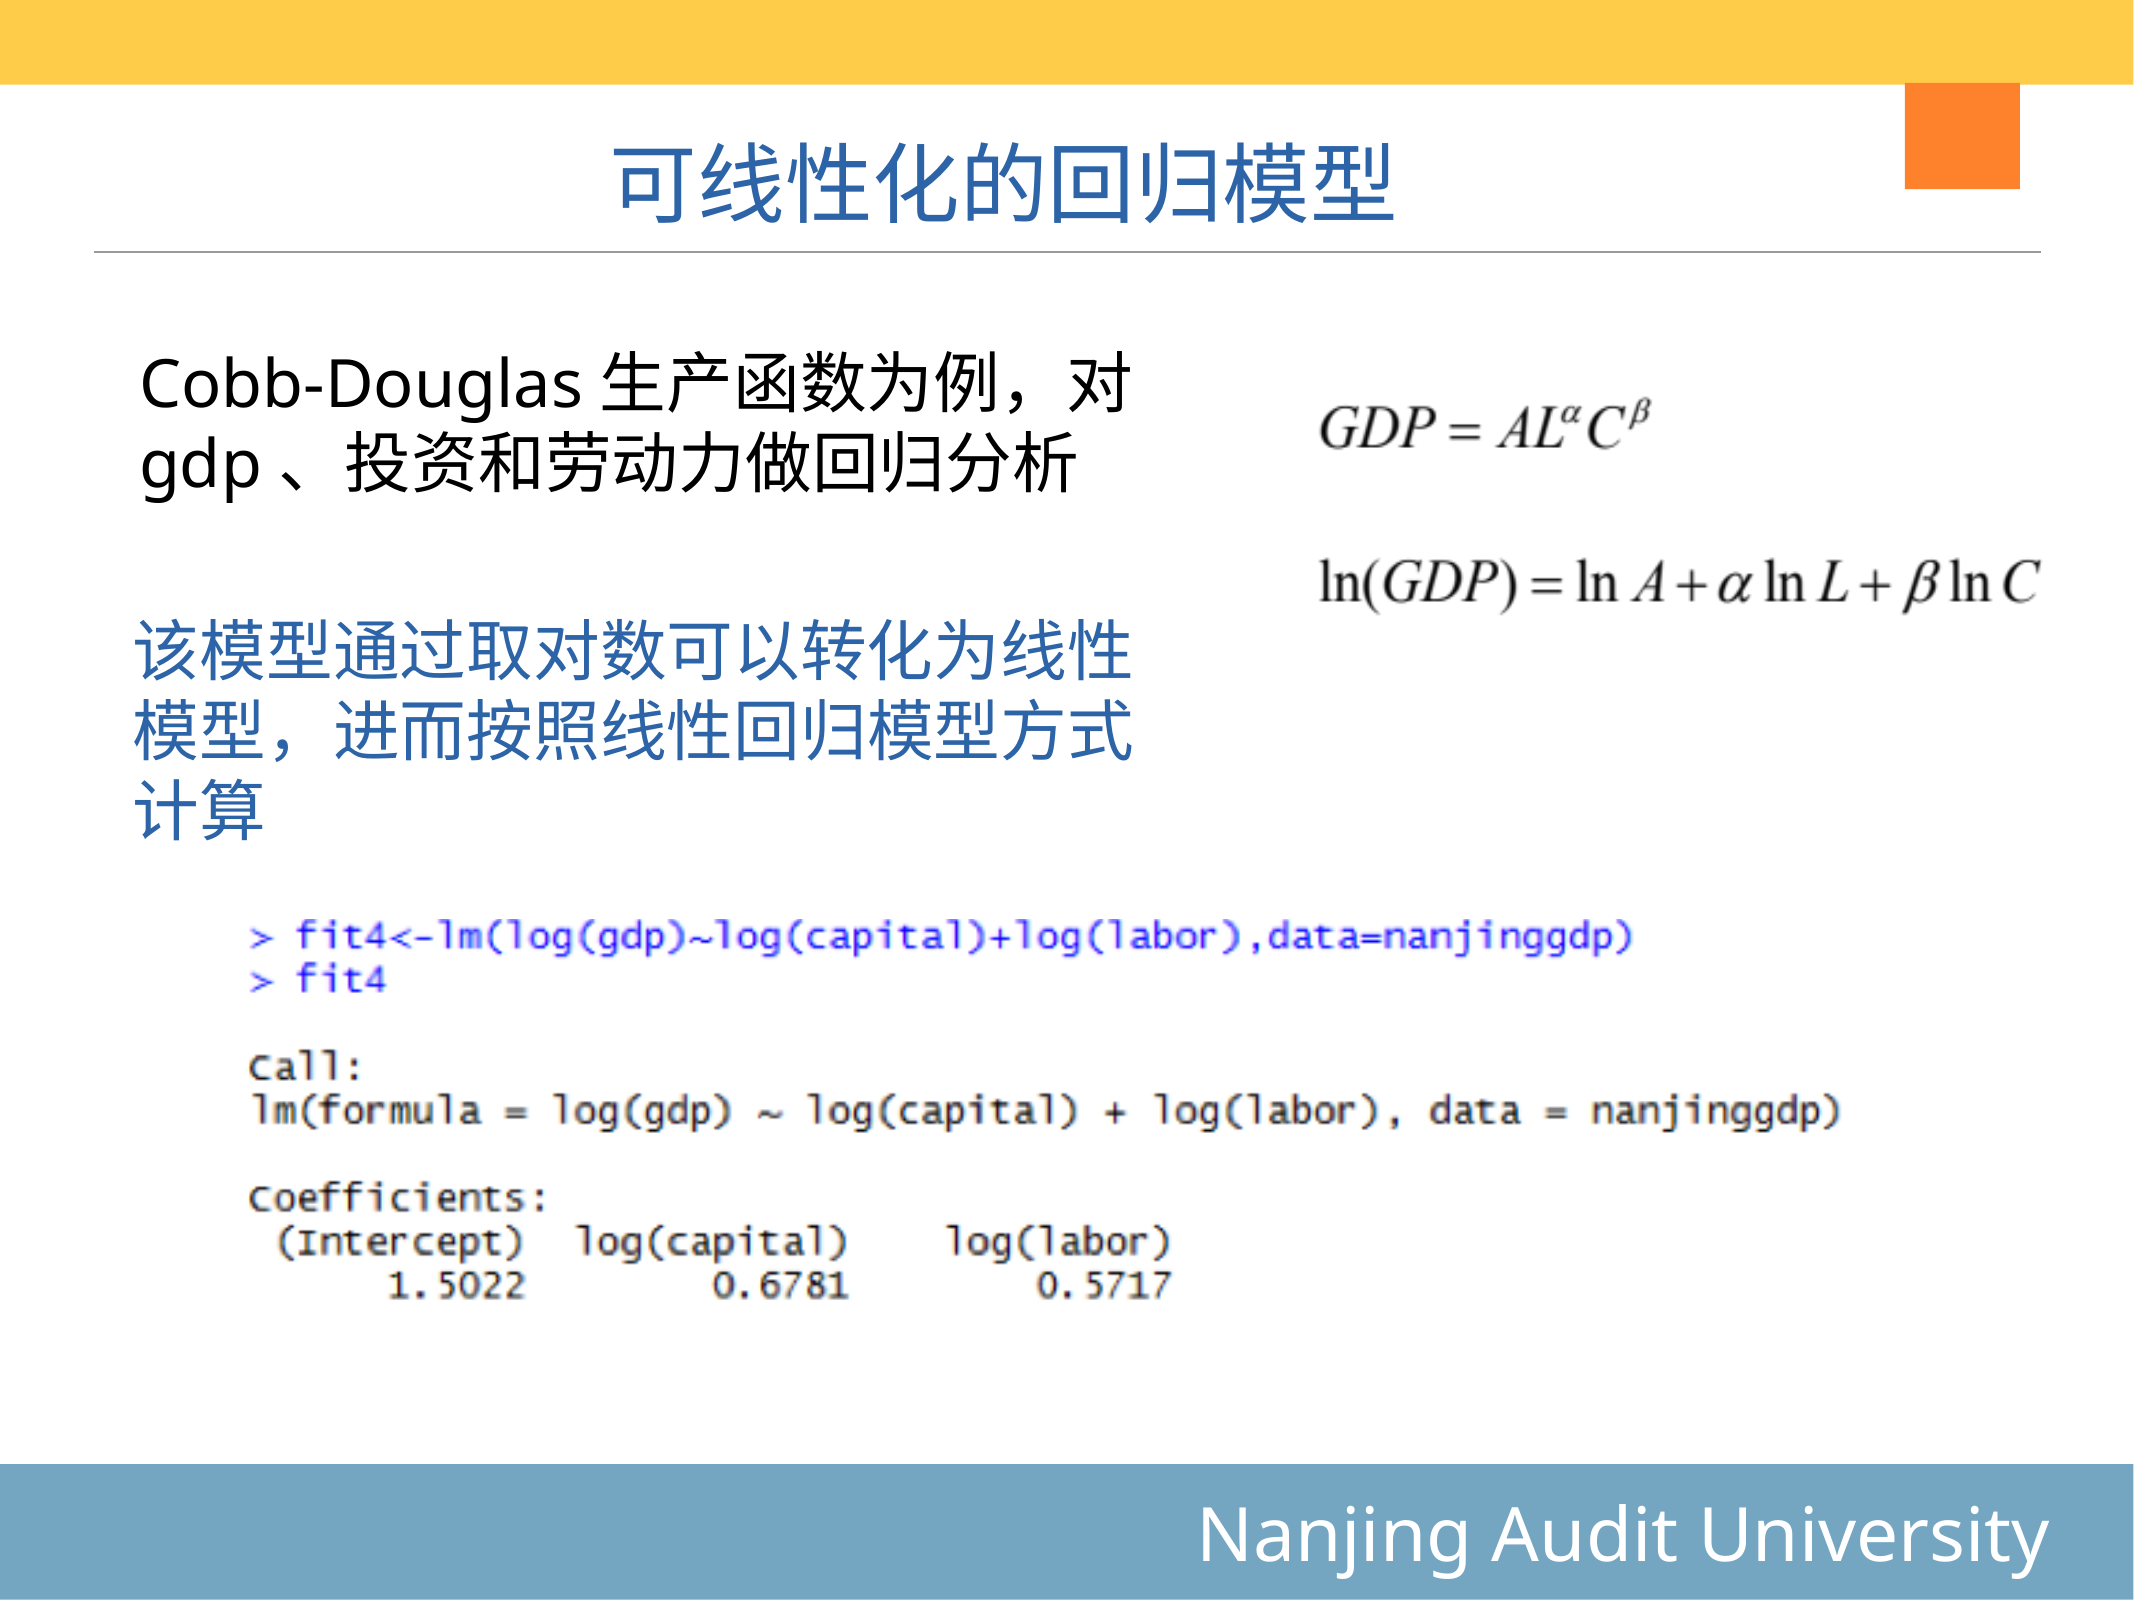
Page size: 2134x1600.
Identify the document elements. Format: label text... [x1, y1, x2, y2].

text_box Cobb-Douglas生产函数为例，对gdp、投资和劳动力做回归分析 [124, 333, 1192, 509]
text_box 该模型通过取对数可以转化为线性模型，进而按照线性回归模型方式计算 [124, 600, 1192, 858]
picture [1311, 546, 2050, 623]
picture [1311, 384, 1657, 460]
title 可线性化的回归模型 [124, 92, 1884, 244]
picture [248, 919, 1970, 1322]
